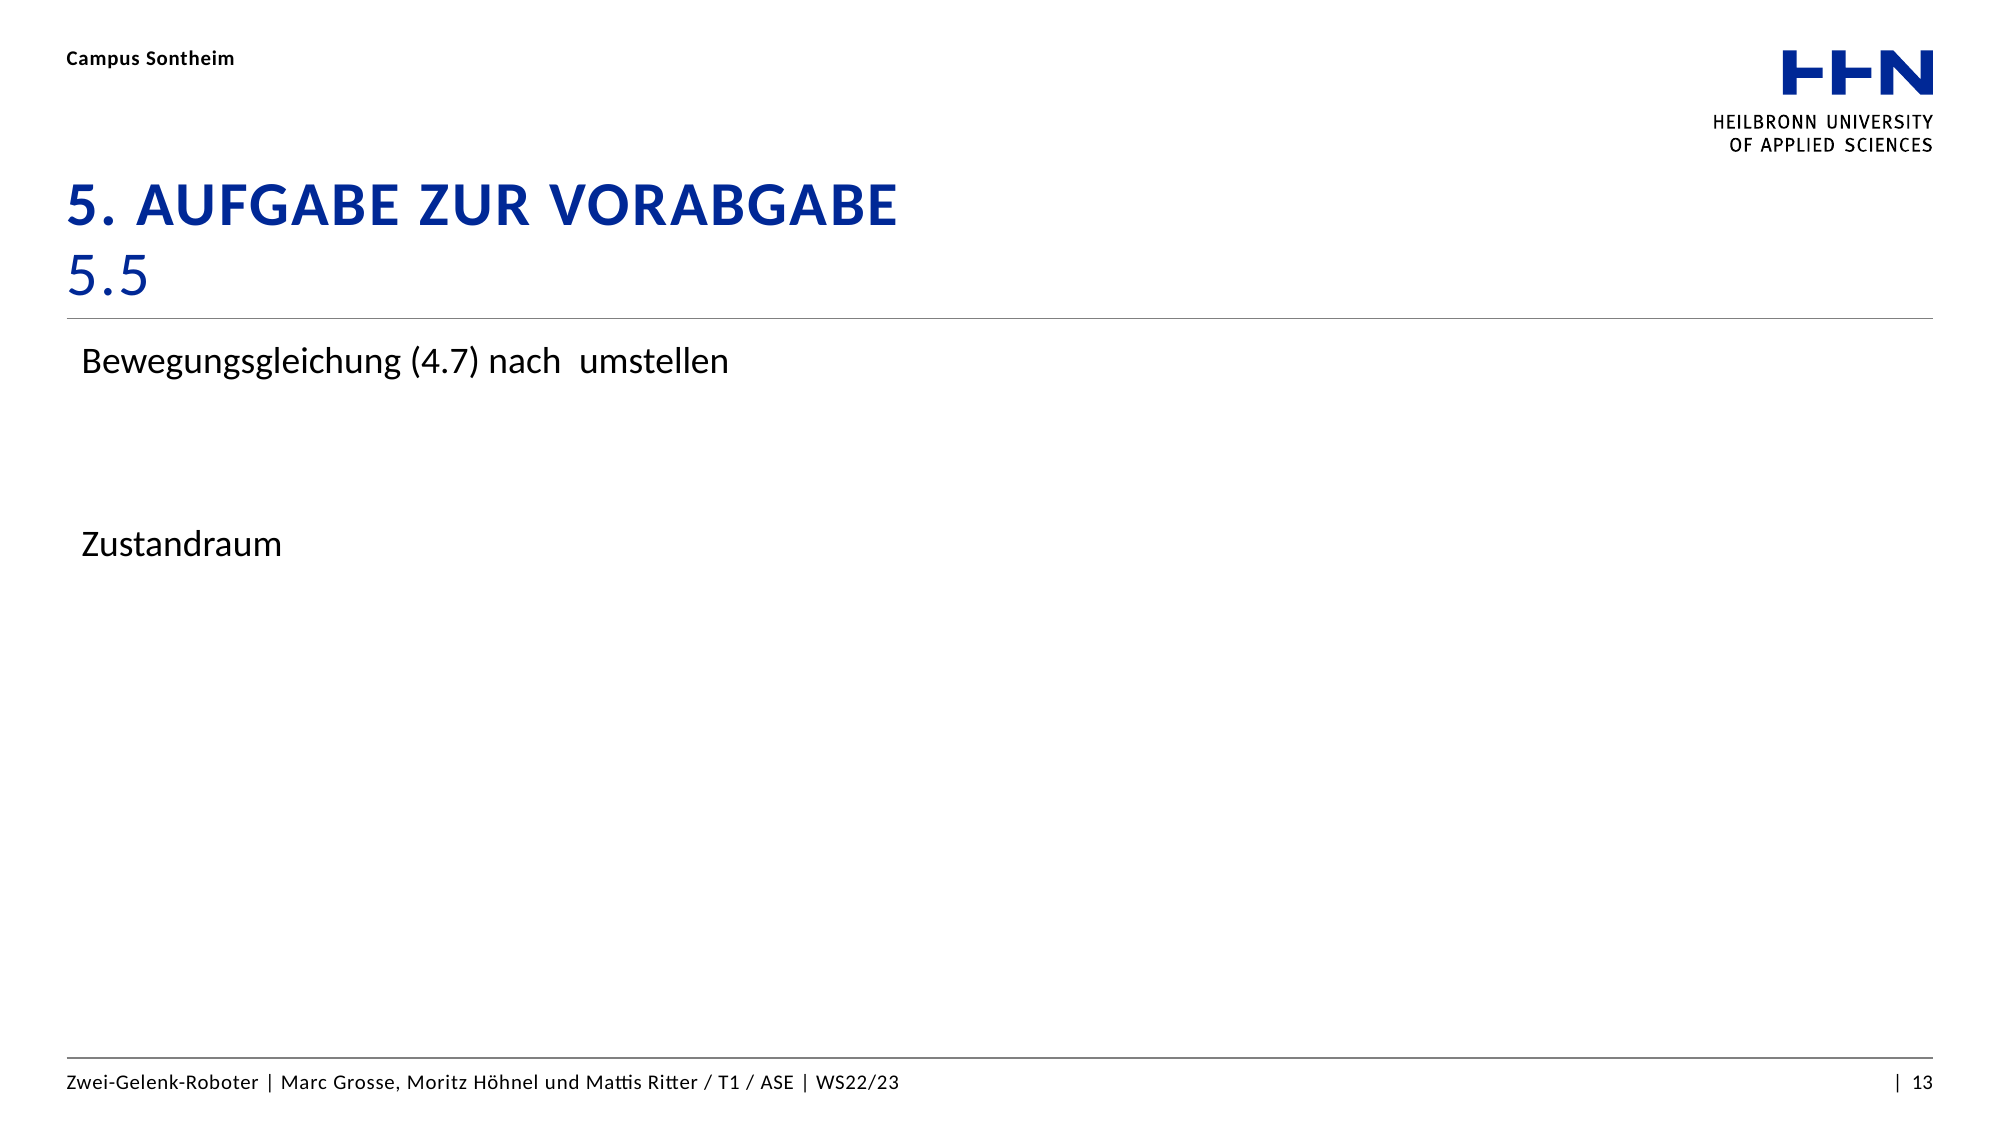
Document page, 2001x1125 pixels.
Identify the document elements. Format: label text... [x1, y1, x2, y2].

title 5. Aufgabe zur Vorabgabe 5.5 [66, 169, 1933, 311]
slide_number | 13 [1621, 1068, 1933, 1105]
slide_number Campus Sontheim [66, 45, 1277, 81]
footer Zwei-Gelenk-Roboter | Marc Grosse, Moritz Höhnel und Mattis Ritter / T1 / ASE | WS22/23 [66, 1068, 1277, 1105]
